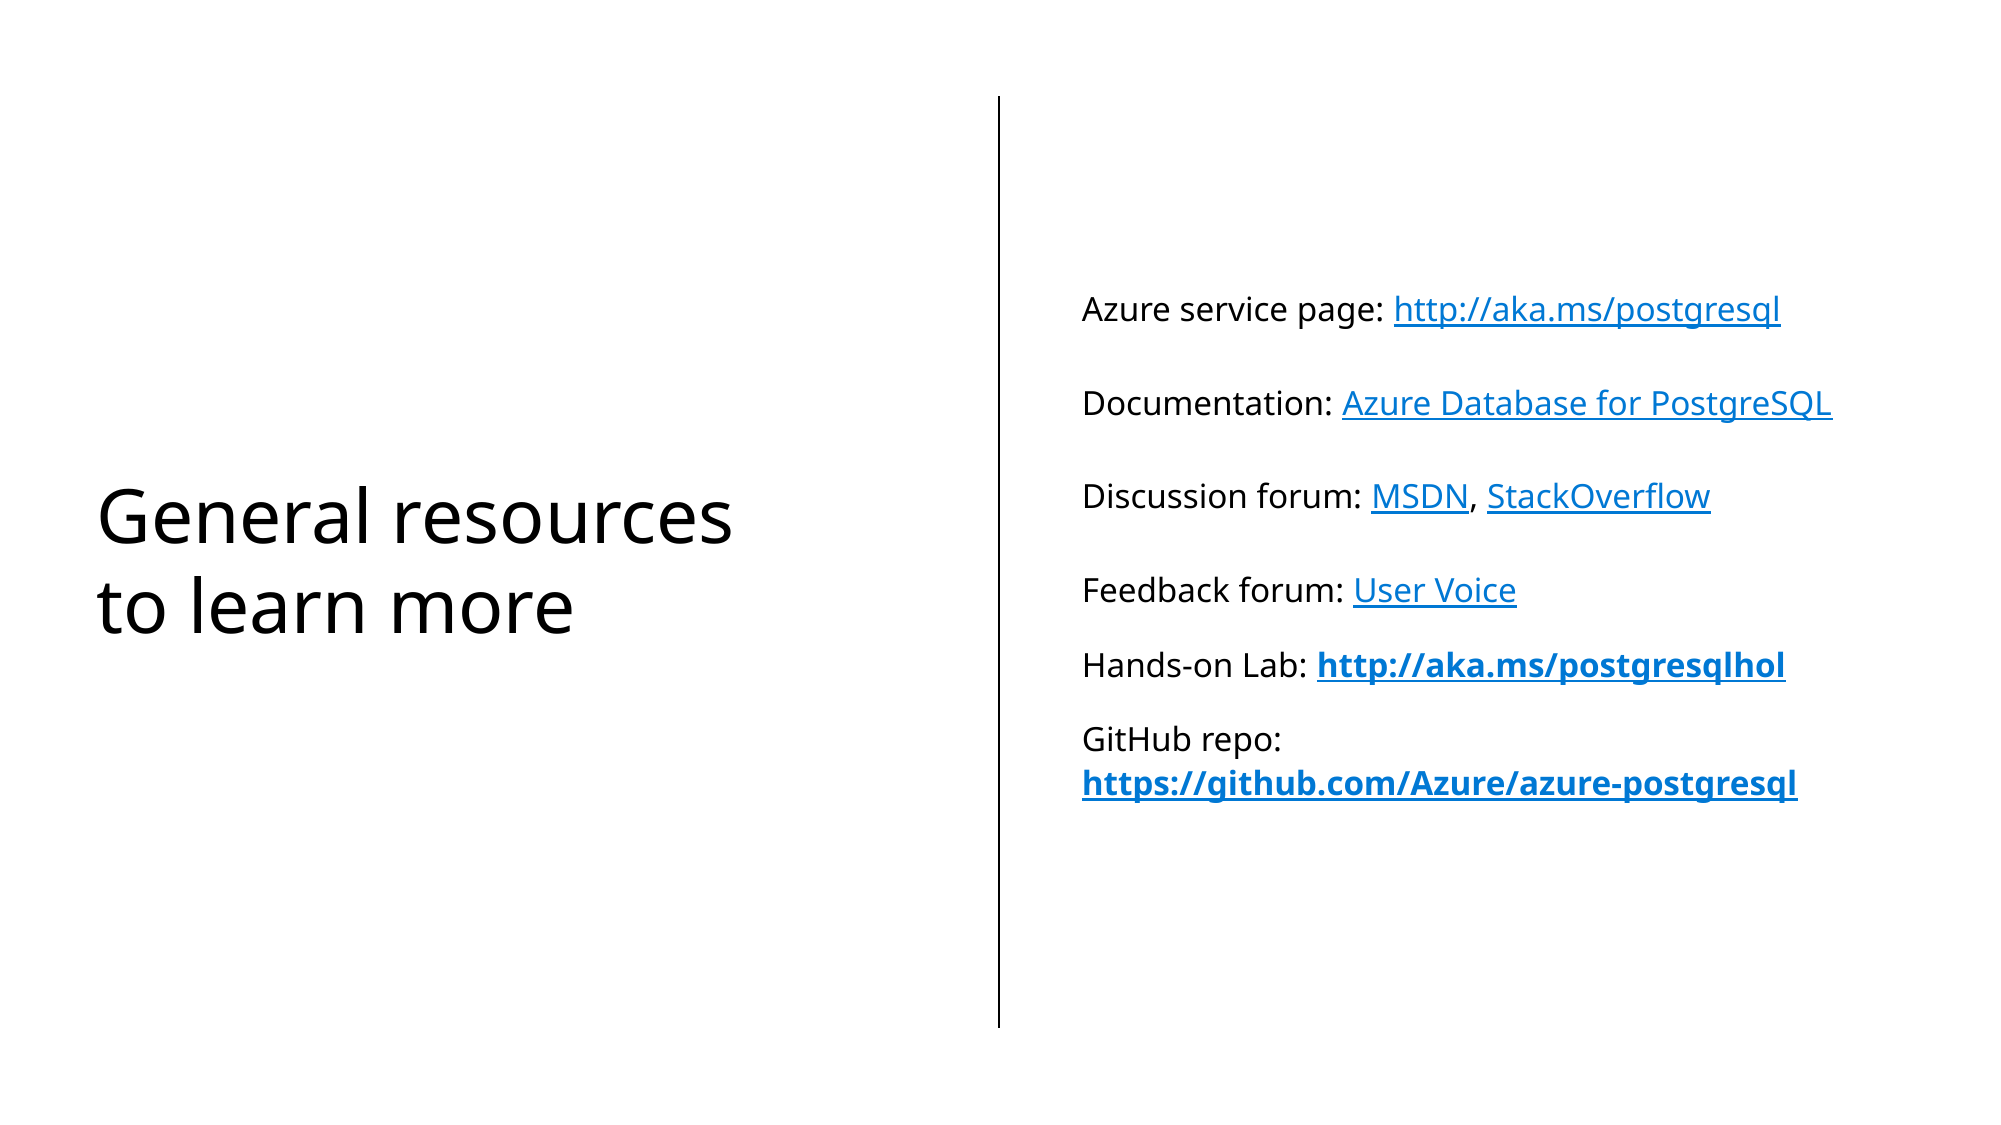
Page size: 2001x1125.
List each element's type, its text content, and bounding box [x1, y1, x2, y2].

title General resources to learn more [96, 468, 789, 606]
list Azure service page: http://aka.ms/postgresql Documentation: Azure Database for PostgreSQL Discussion forum: MSDN, StackOverflow Feedback forum: User Voice Hands-on Lab: http://aka.ms/postgresqlhol GitHub repo: https://github.com/Azure/azure-postgresql [1081, 283, 1872, 999]
